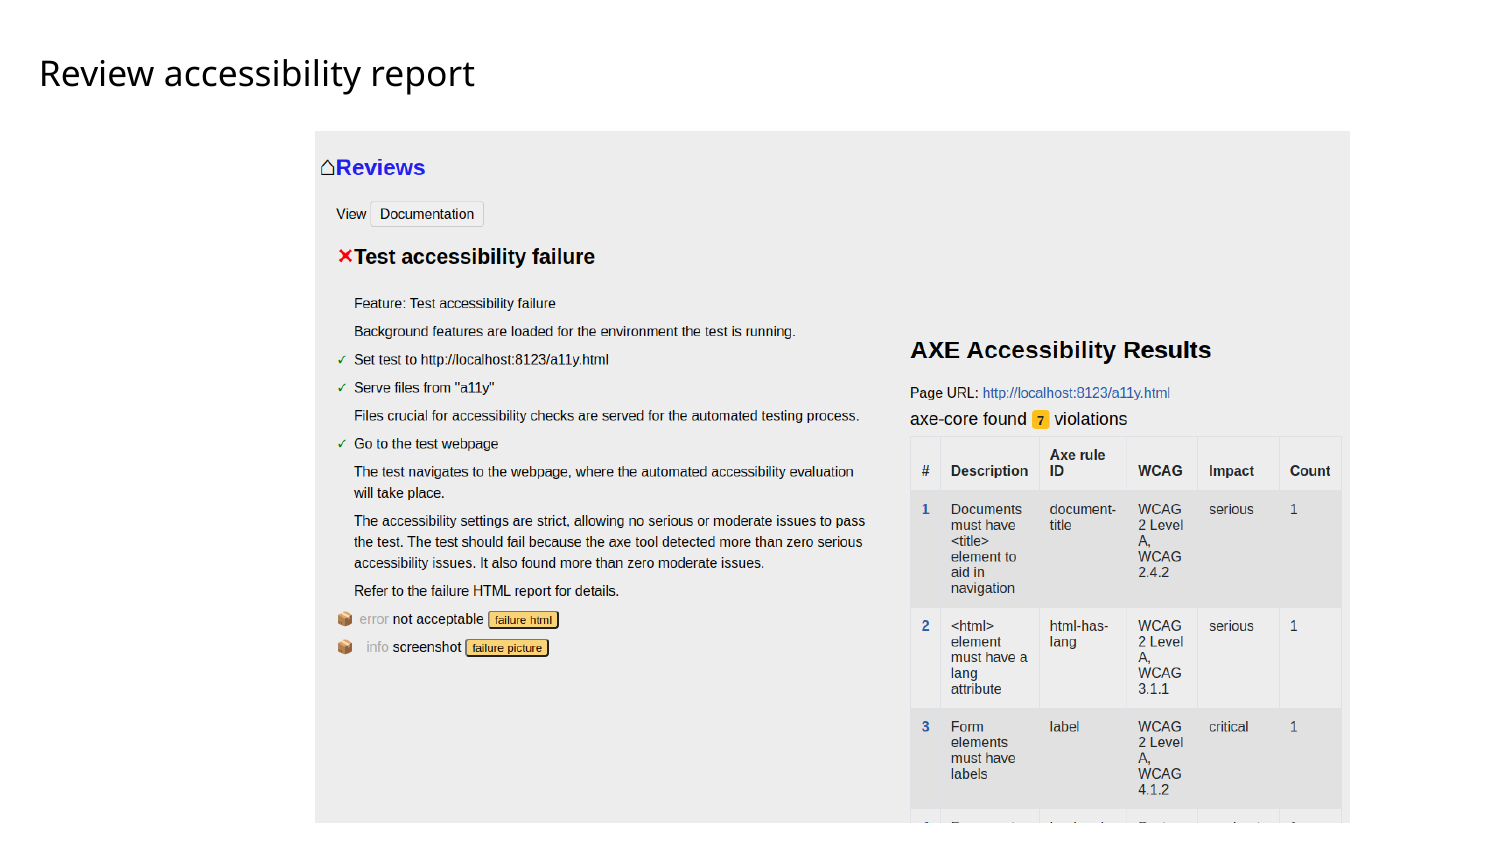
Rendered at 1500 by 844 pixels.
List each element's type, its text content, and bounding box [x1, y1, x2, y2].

picture [315, 131, 1350, 823]
subtitle Review accessibility report [23, 35, 887, 118]
